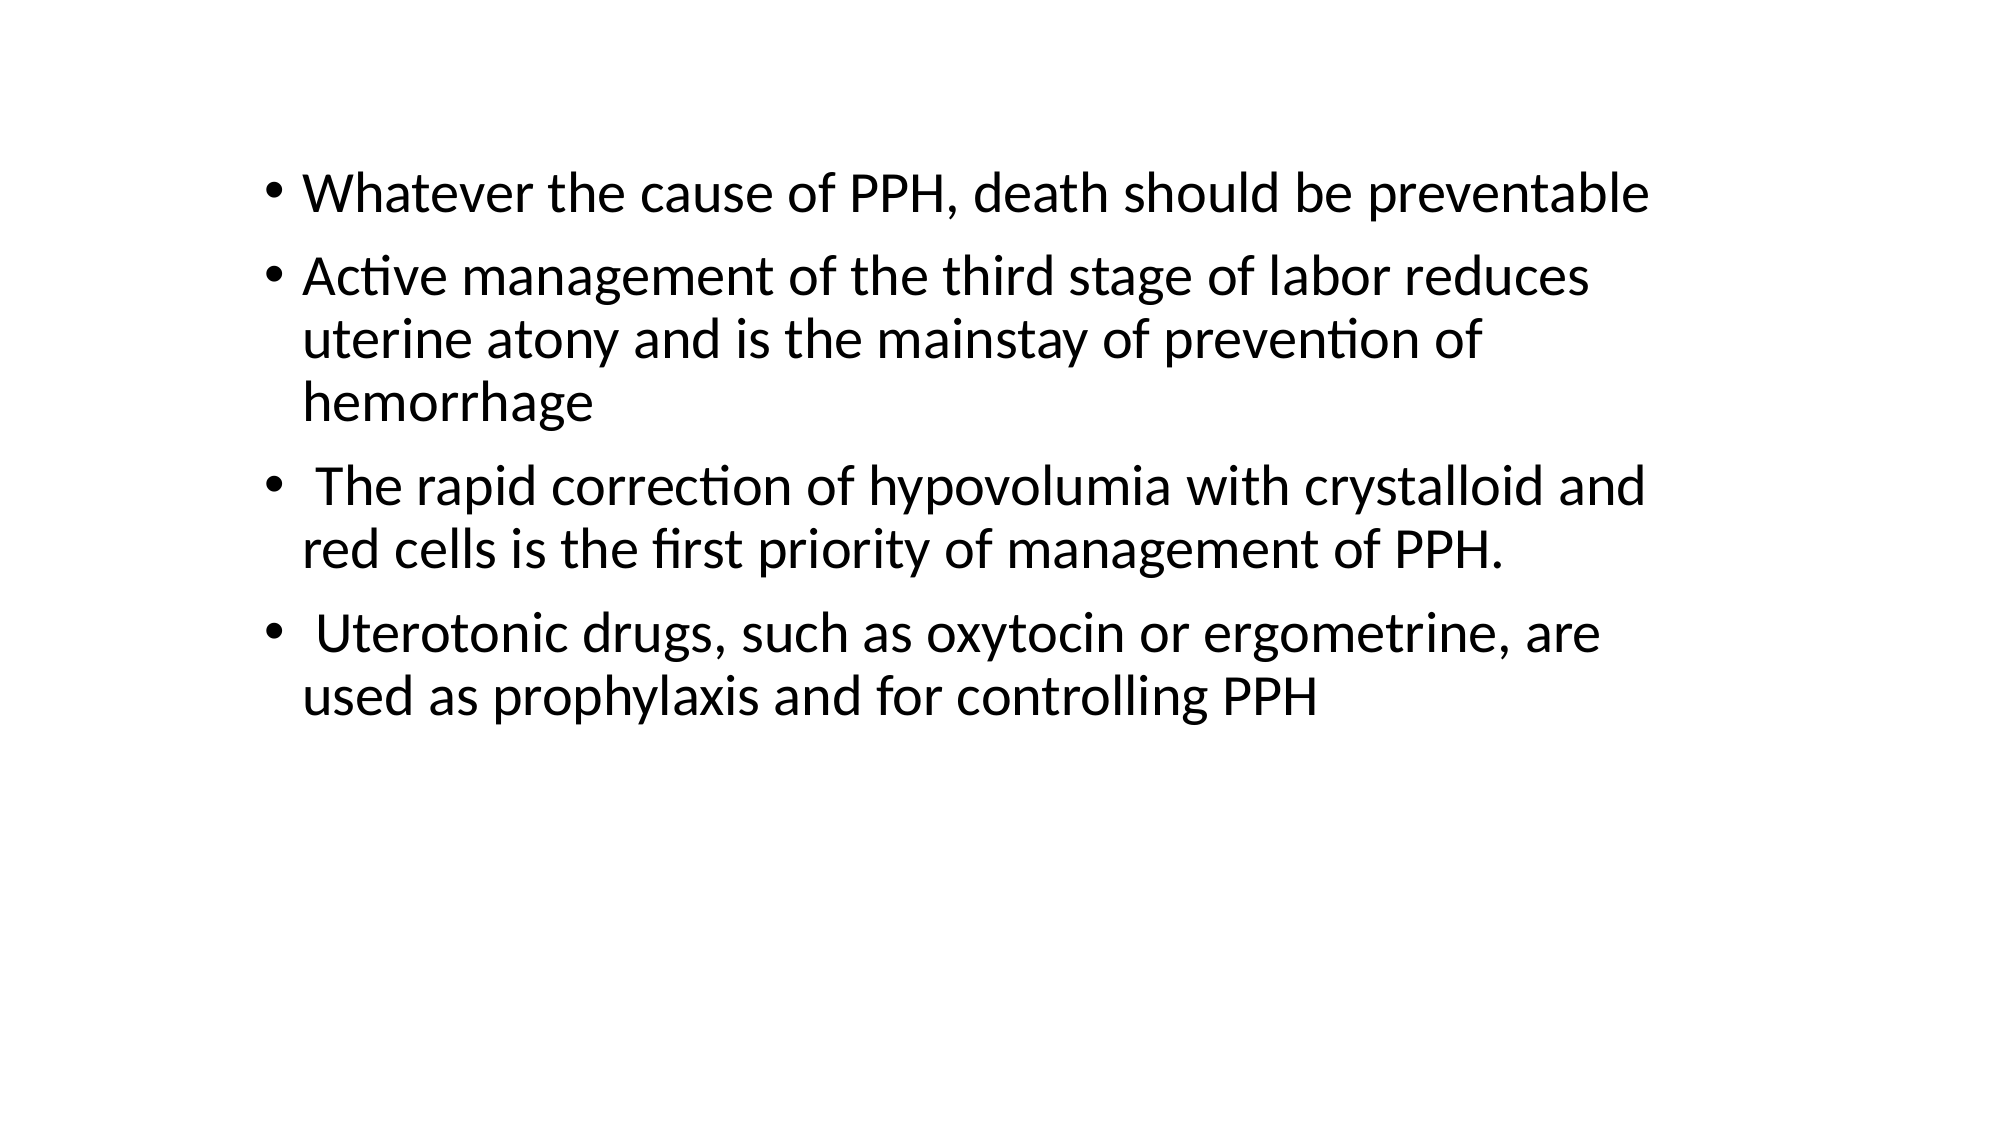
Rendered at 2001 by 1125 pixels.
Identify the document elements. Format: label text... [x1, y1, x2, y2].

list Whatever the cause of PPH, death should be preventable Active management of the third stage of labor reduces uterine atony and is the mainstay of prevention of hemorrhage The rapid correction of hypovolumia with crystalloid and red cells is the first priority of management of PPH. Uterotonic drugs, such as oxytocin or ergometrine, are used as prophylaxis and for controlling PPH [249, 154, 1703, 812]
